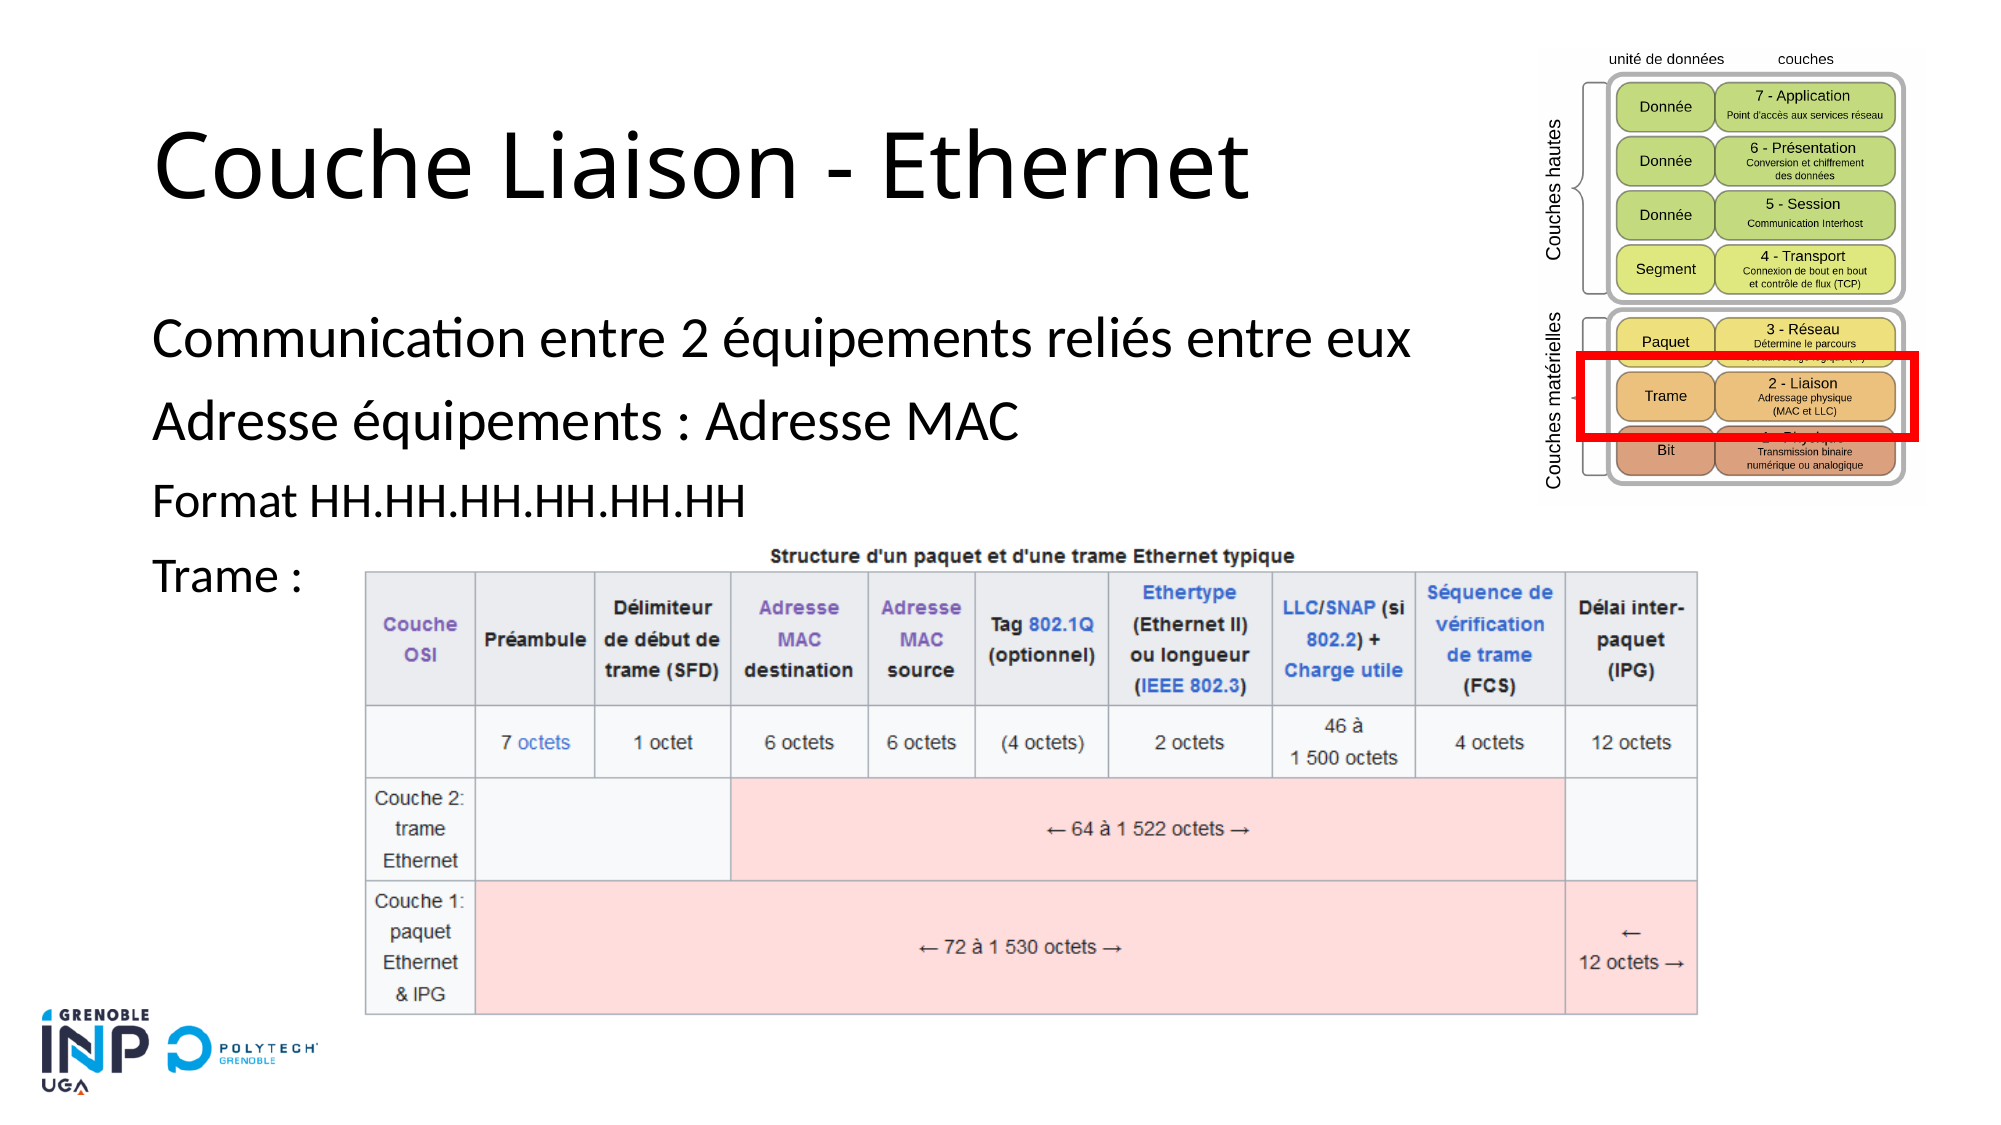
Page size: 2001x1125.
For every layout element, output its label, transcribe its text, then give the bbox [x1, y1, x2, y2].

picture [354, 520, 1712, 1036]
title Couche Liaison - Ethernet [137, 59, 1537, 278]
list Communication entre 2 équipements reliés entre eux Adresse équipements : Adresse MAC Format HH.HH.HH.HH.HH.HH Trame : [137, 299, 1863, 1014]
picture [1537, 48, 1927, 507]
picture [42, 1009, 318, 1095]
